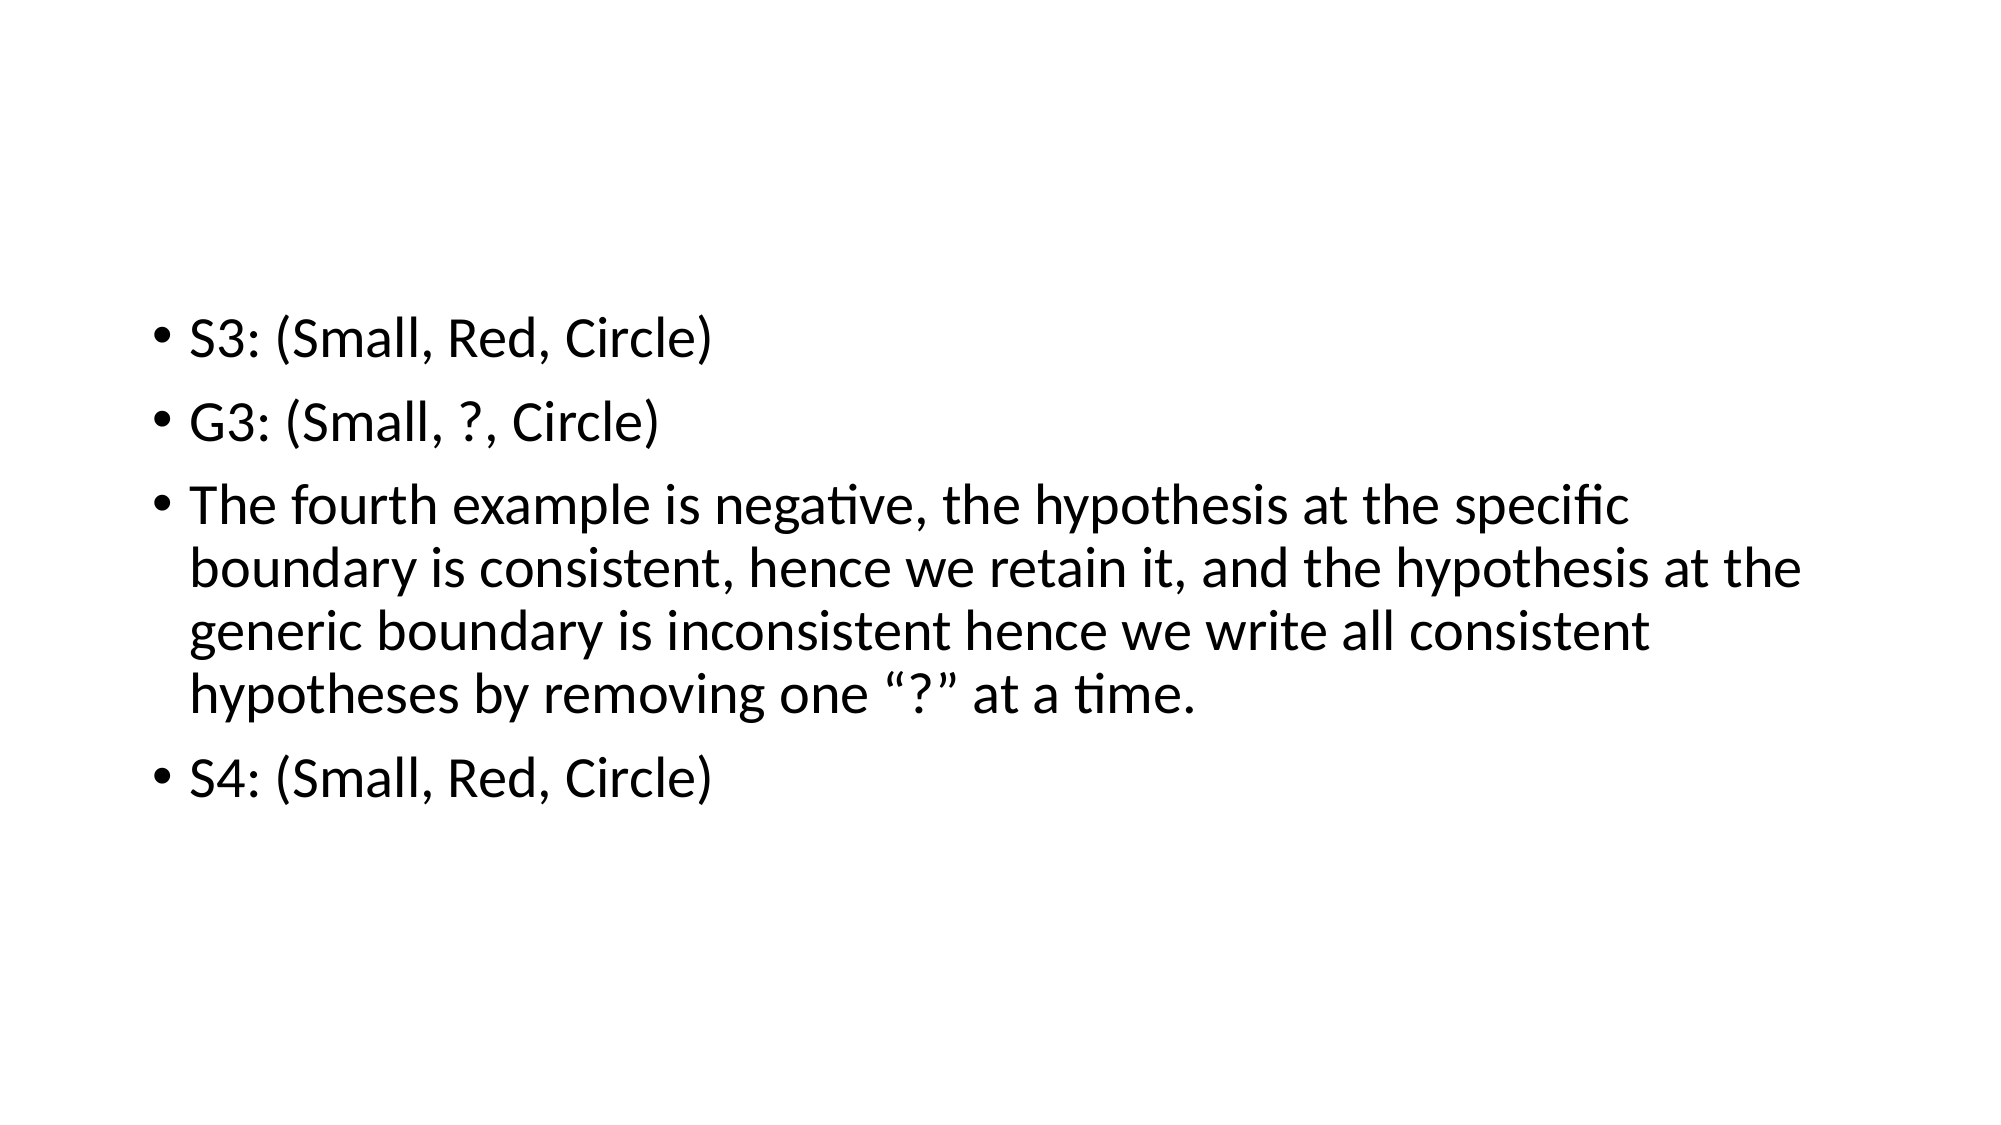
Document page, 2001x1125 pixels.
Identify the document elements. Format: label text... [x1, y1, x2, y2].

list S3: (Small, Red, Circle) G3: (Small, ?, Circle) The fourth example is negative, the hypothesis at the specific boundary is consistent, hence we retain it, and the hypothesis at the generic boundary is inconsistent hence we write all consistent hypotheses by removing one “?” at a time. S4: (Small, Red, Circle) [137, 299, 1863, 1014]
